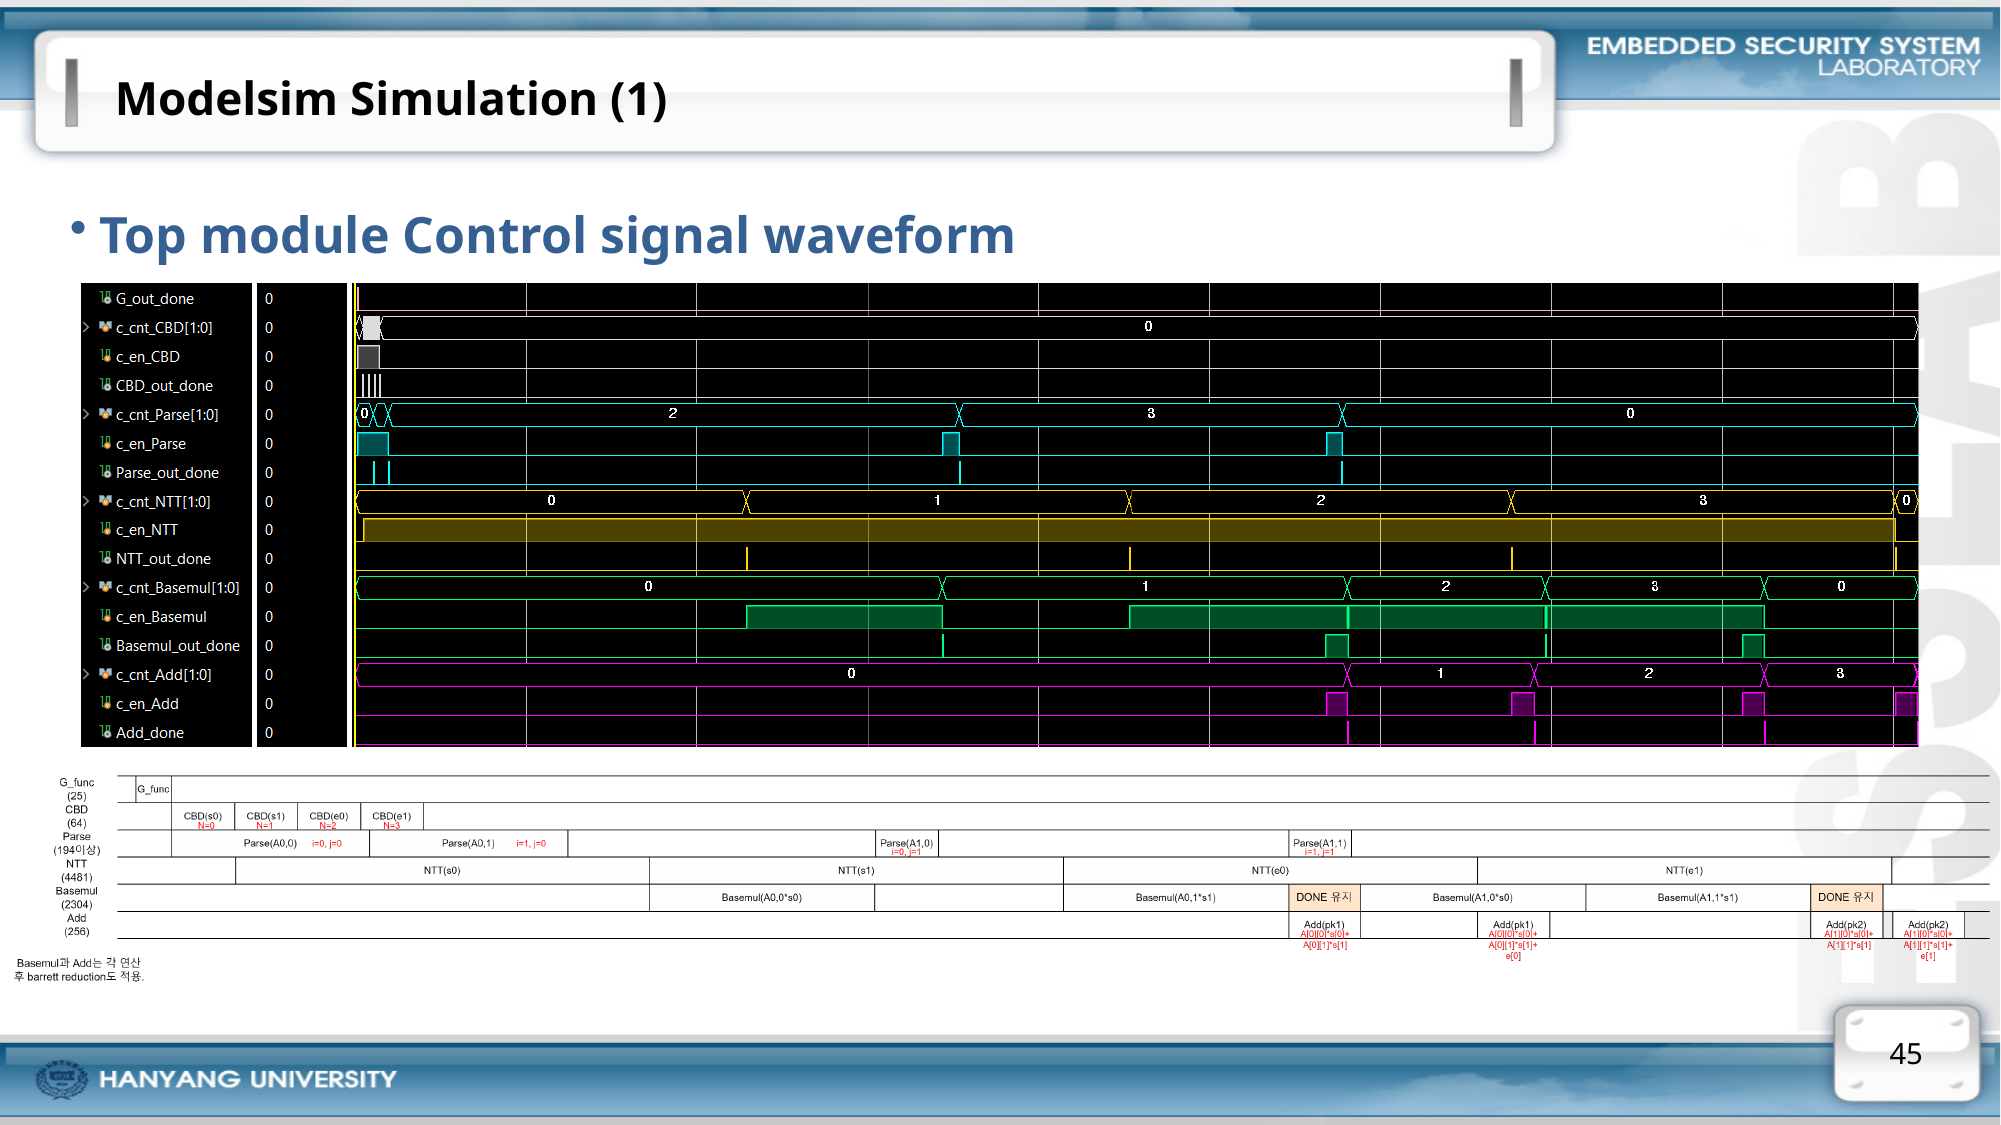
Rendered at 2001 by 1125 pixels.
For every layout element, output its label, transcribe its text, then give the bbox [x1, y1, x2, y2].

slide_number 45 [1833, 1027, 1980, 1107]
picture [0, 0, 2001, 1125]
title Modelsim Simulation (1) [99, 45, 1505, 149]
list Top module Control signal waveform [54, 196, 1946, 766]
list Top module Control signal waveform [54, 1004, 1946, 1012]
